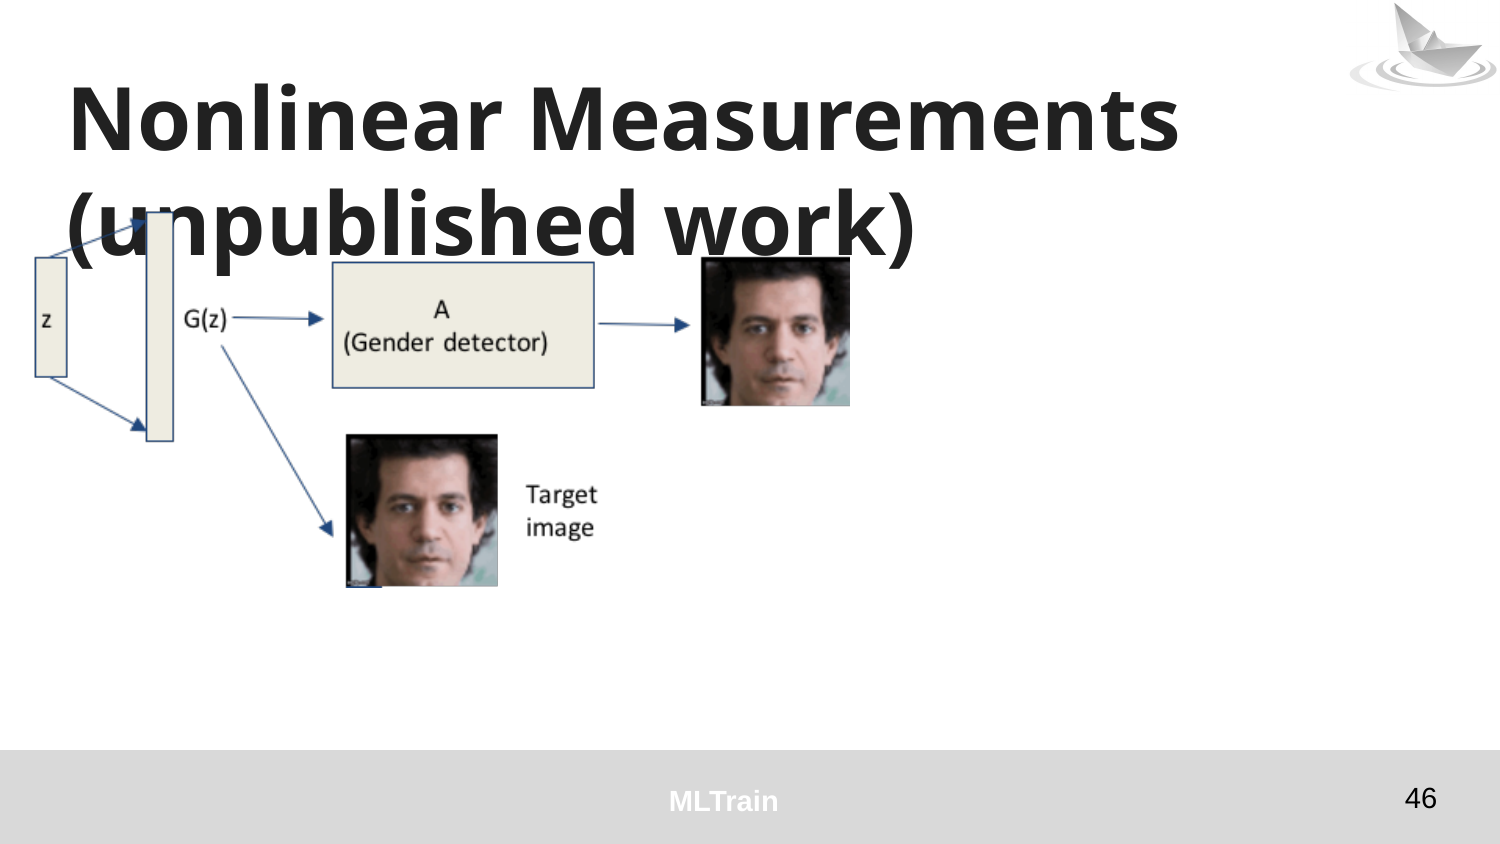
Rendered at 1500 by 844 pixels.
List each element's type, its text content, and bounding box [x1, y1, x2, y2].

picture [24, 204, 851, 588]
slide_number ‹#› [1389, 764, 1480, 830]
picture [1346, 0, 1500, 95]
title Nonlinear Measurements (unpublished work) [51, 48, 1449, 180]
